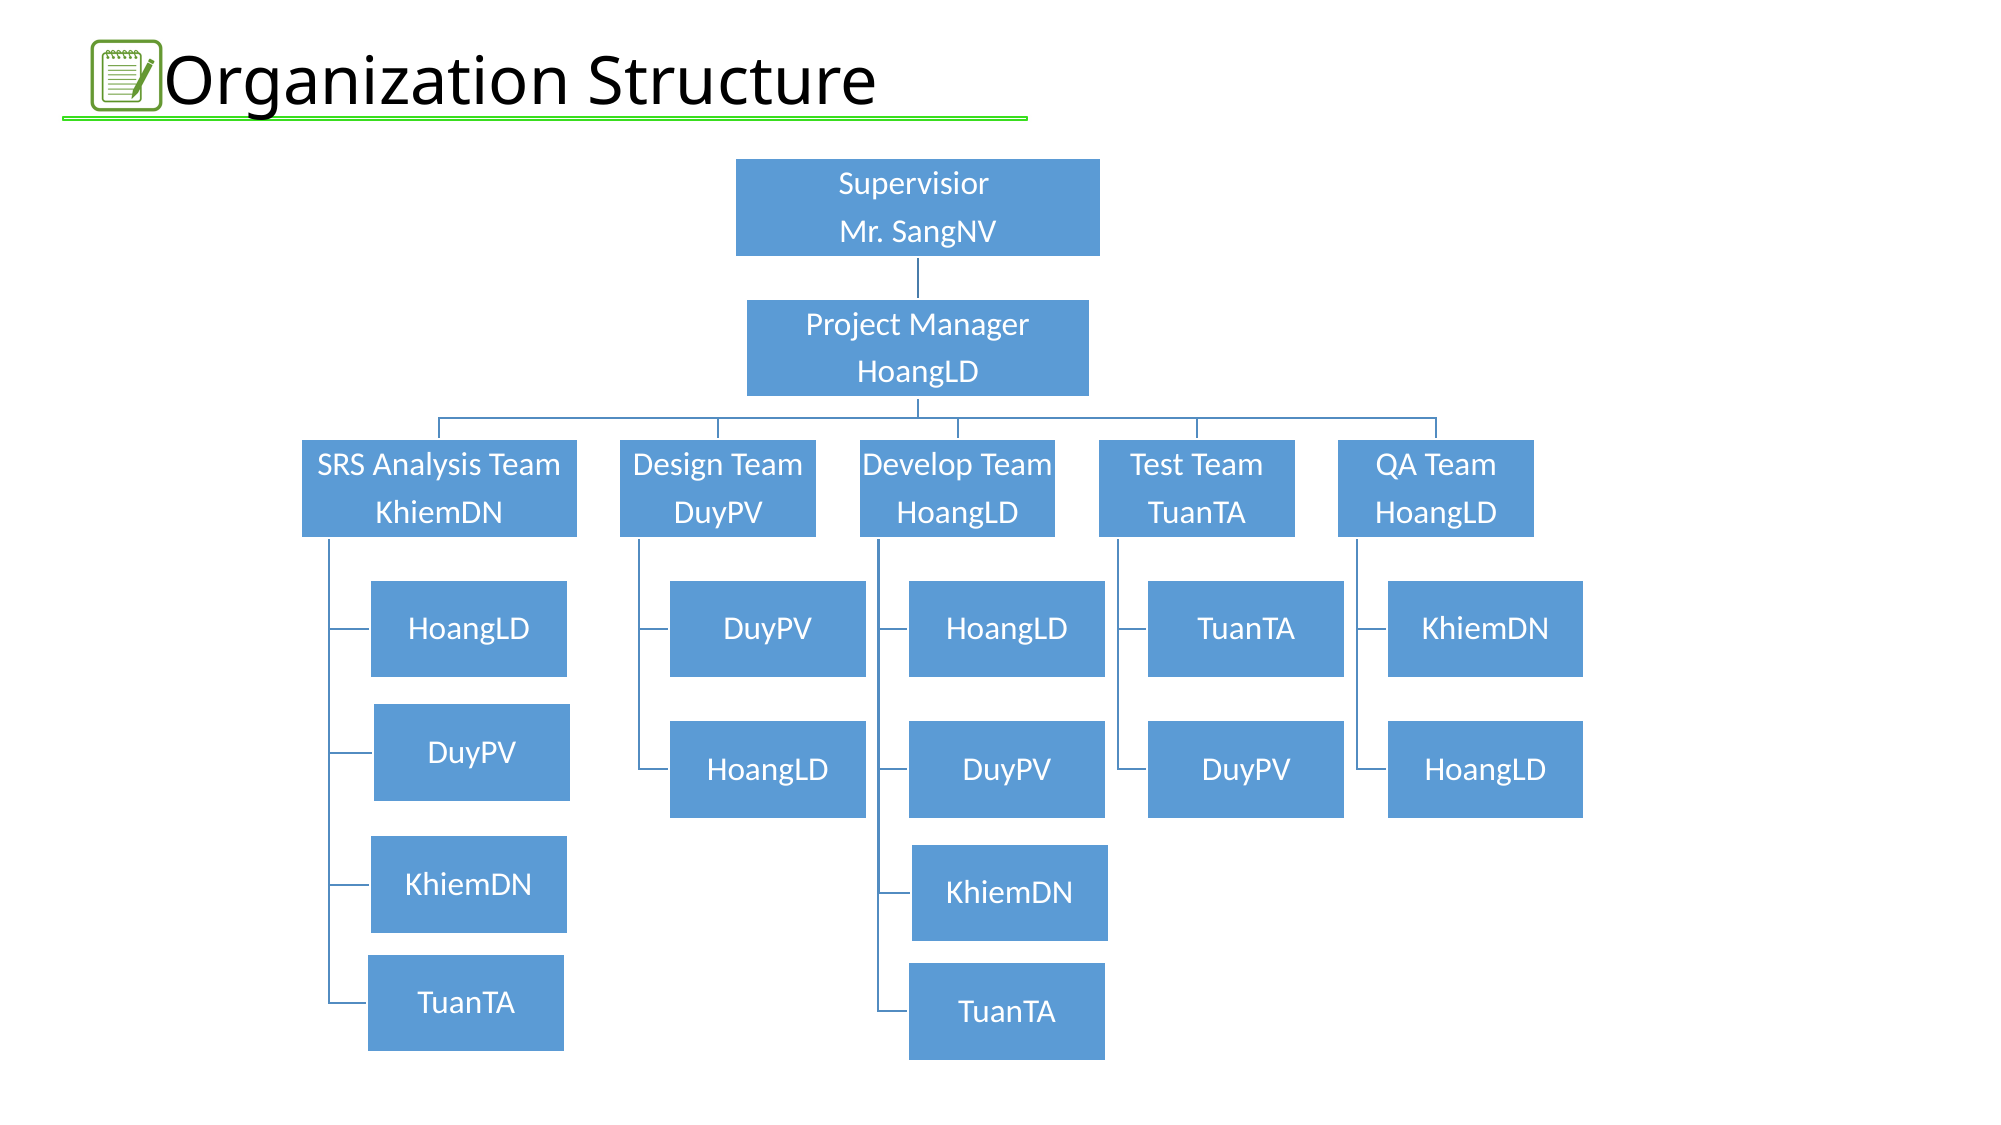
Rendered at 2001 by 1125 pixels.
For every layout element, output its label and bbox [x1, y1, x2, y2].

picture [42, 30, 1053, 159]
text_box [0, 157, 1931, 1100]
